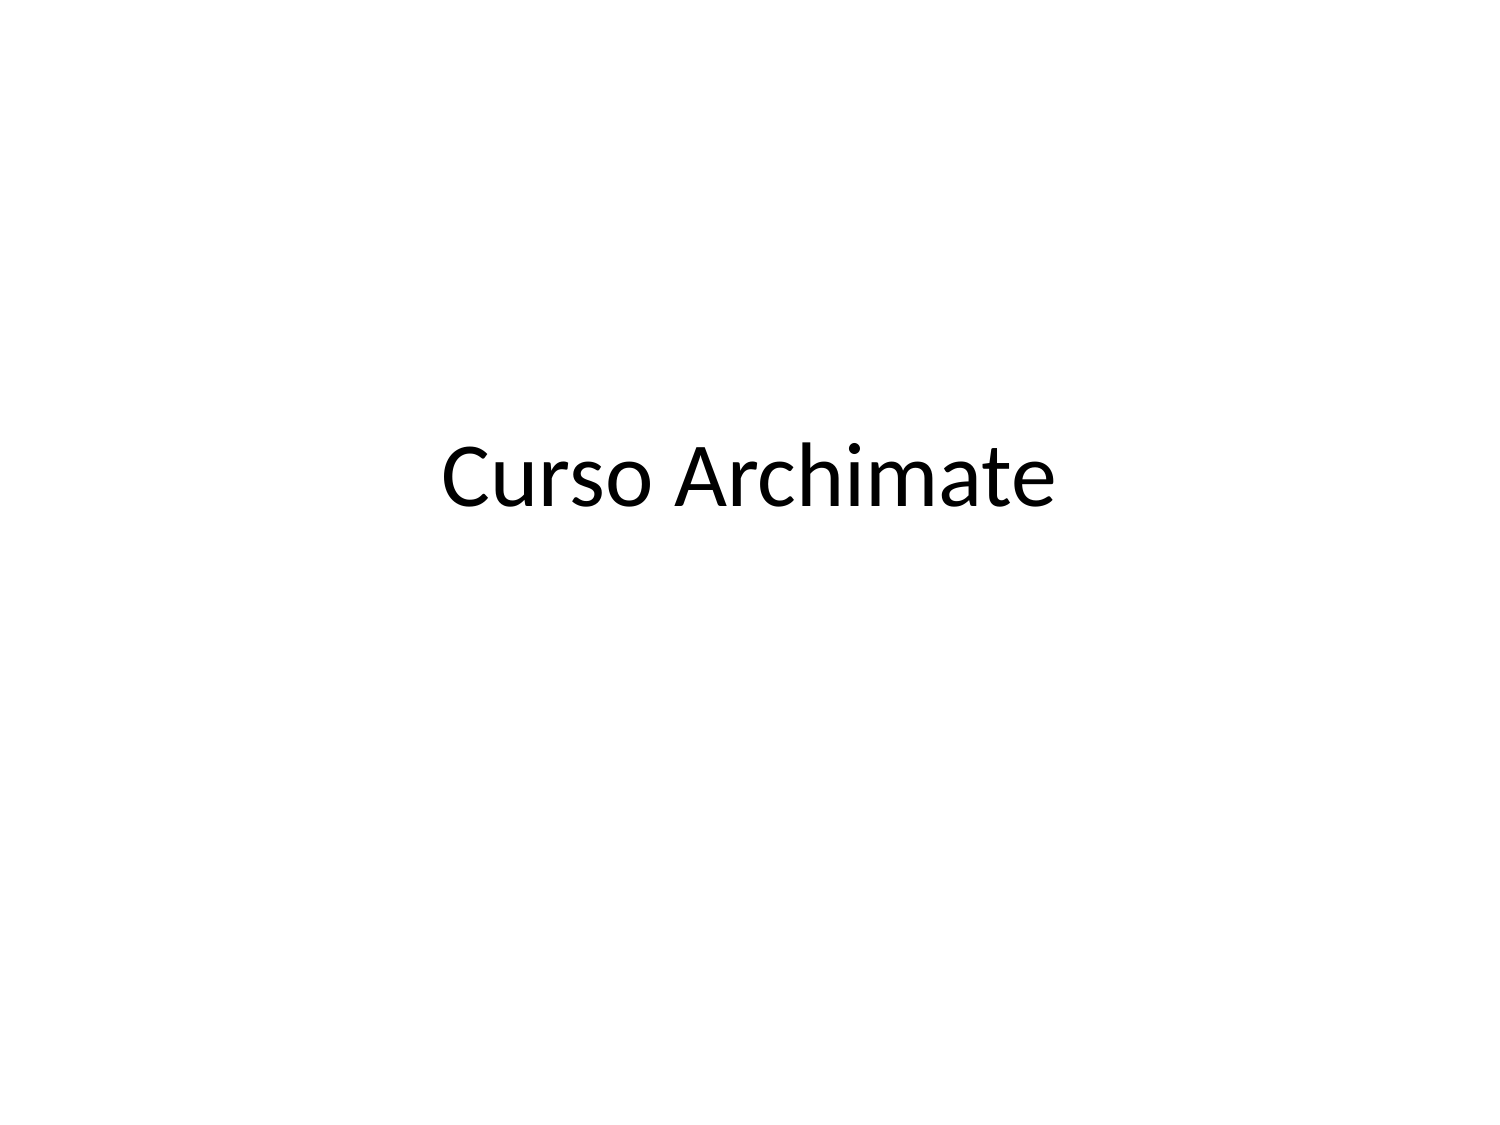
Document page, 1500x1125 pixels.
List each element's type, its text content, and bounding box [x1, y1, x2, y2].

title Curso Archimate [112, 349, 1388, 591]
